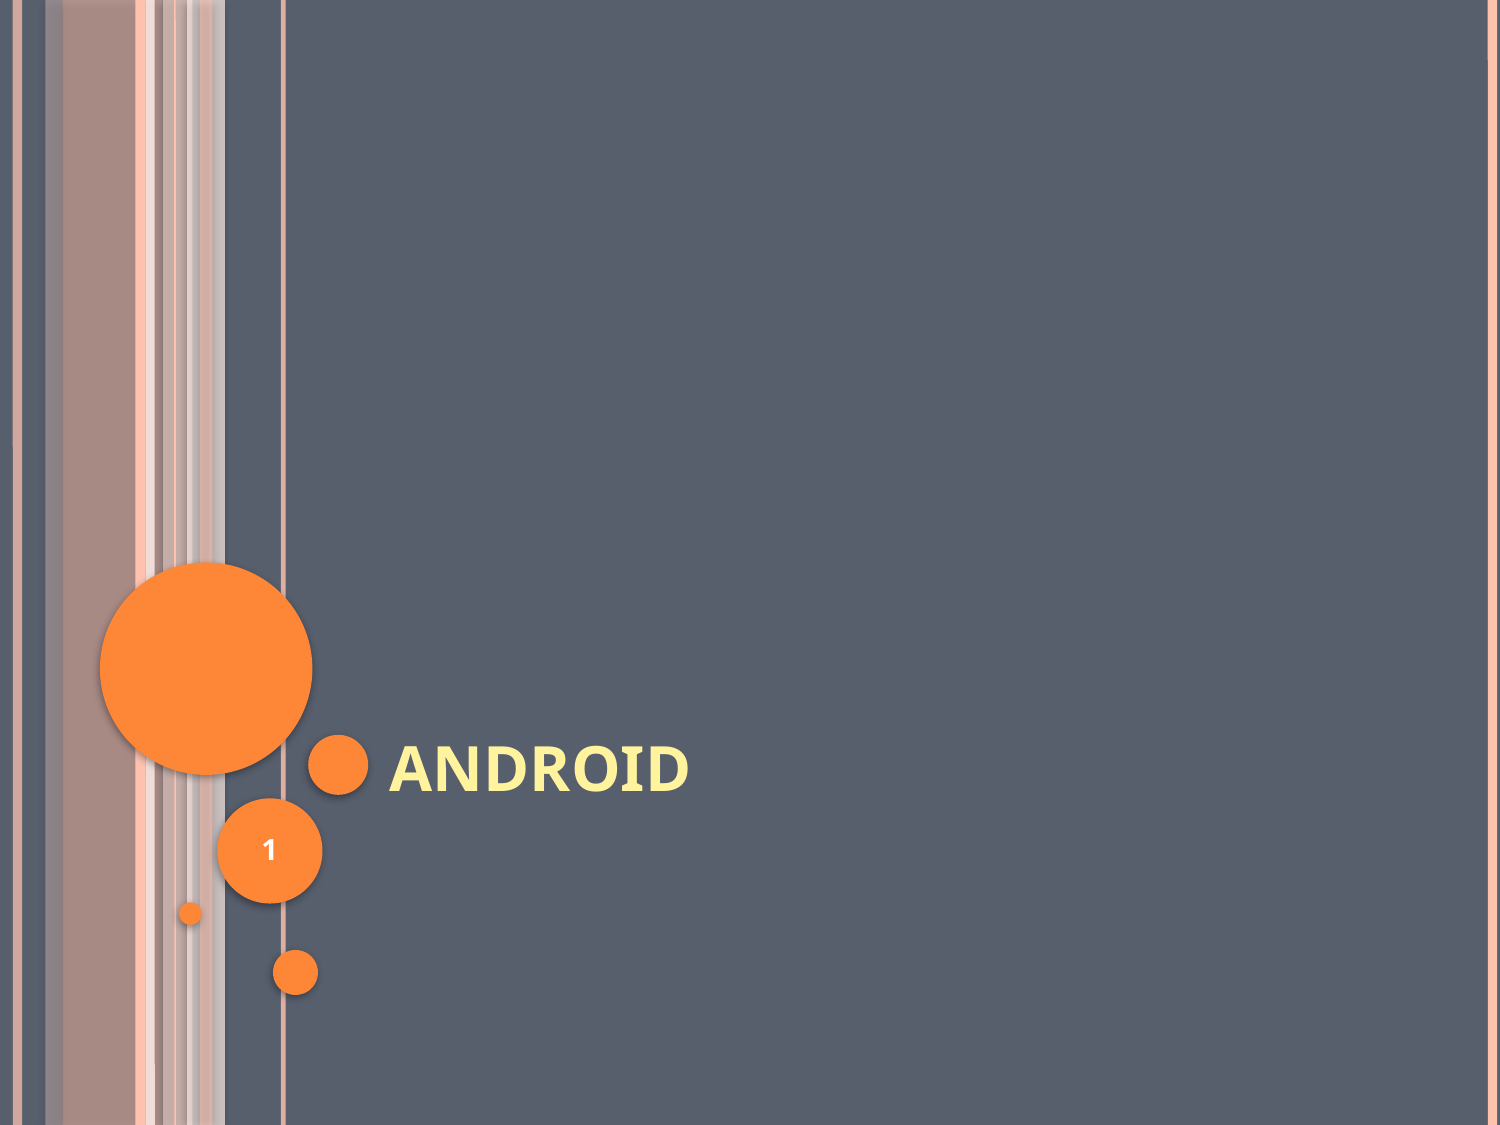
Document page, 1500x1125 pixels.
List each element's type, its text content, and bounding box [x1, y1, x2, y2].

slide_number 1 [219, 808, 320, 894]
title ANDROID [375, 474, 1388, 812]
